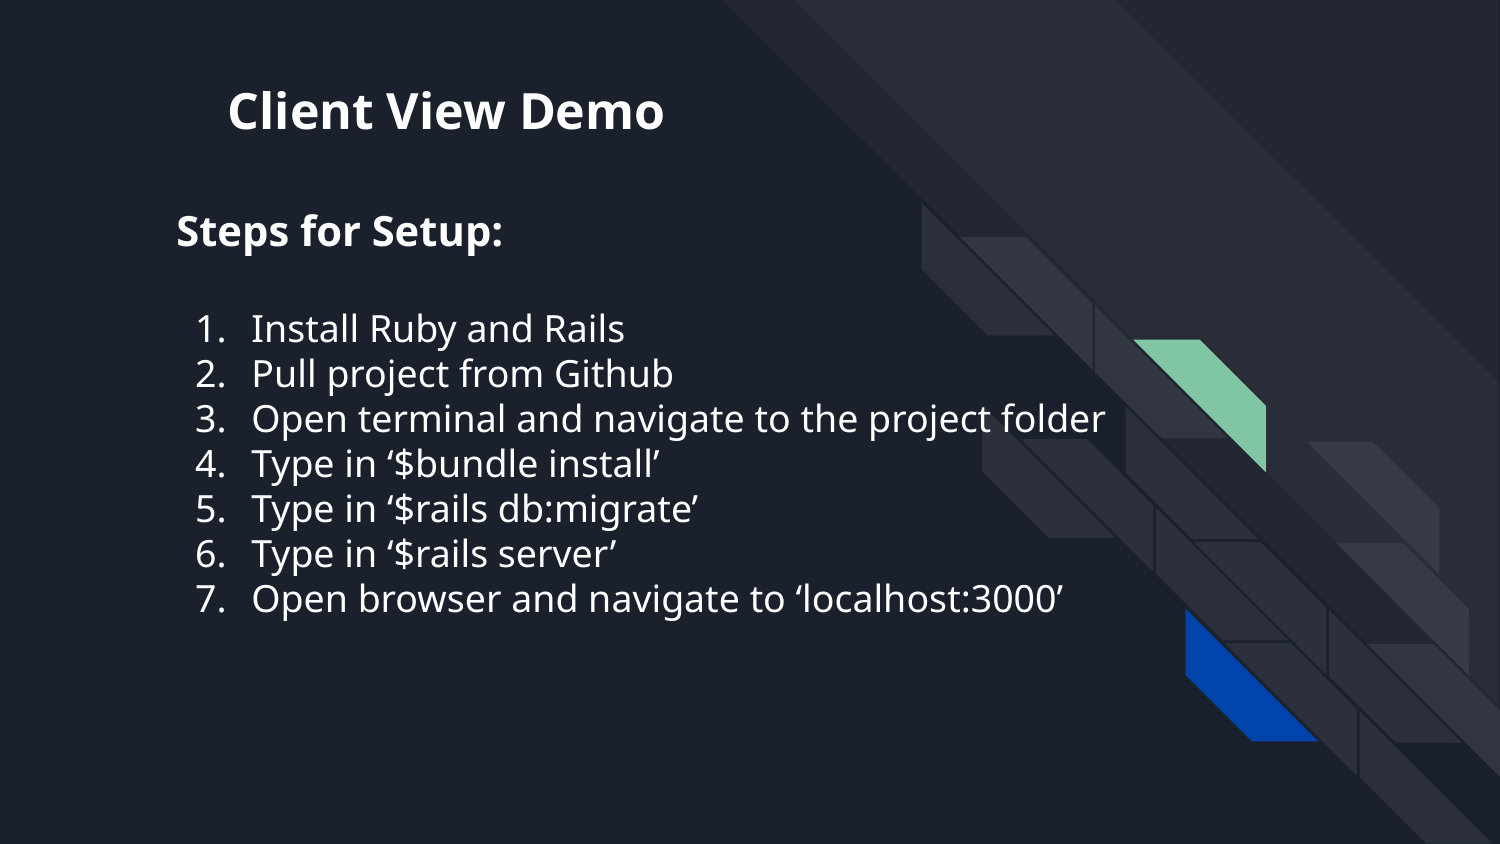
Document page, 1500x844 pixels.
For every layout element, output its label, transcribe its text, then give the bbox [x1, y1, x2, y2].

title Client View Demo [212, 64, 1368, 189]
text_box Steps for Setup: Install Ruby and Rails Pull project from Github Open terminal and navigate to the project folder Type in ‘$bundle install’ Type in ‘$rails db:migrate’ Type in ‘$rails server’ Open browser and navigate to ‘localhost:3000’ [161, 189, 1401, 768]
